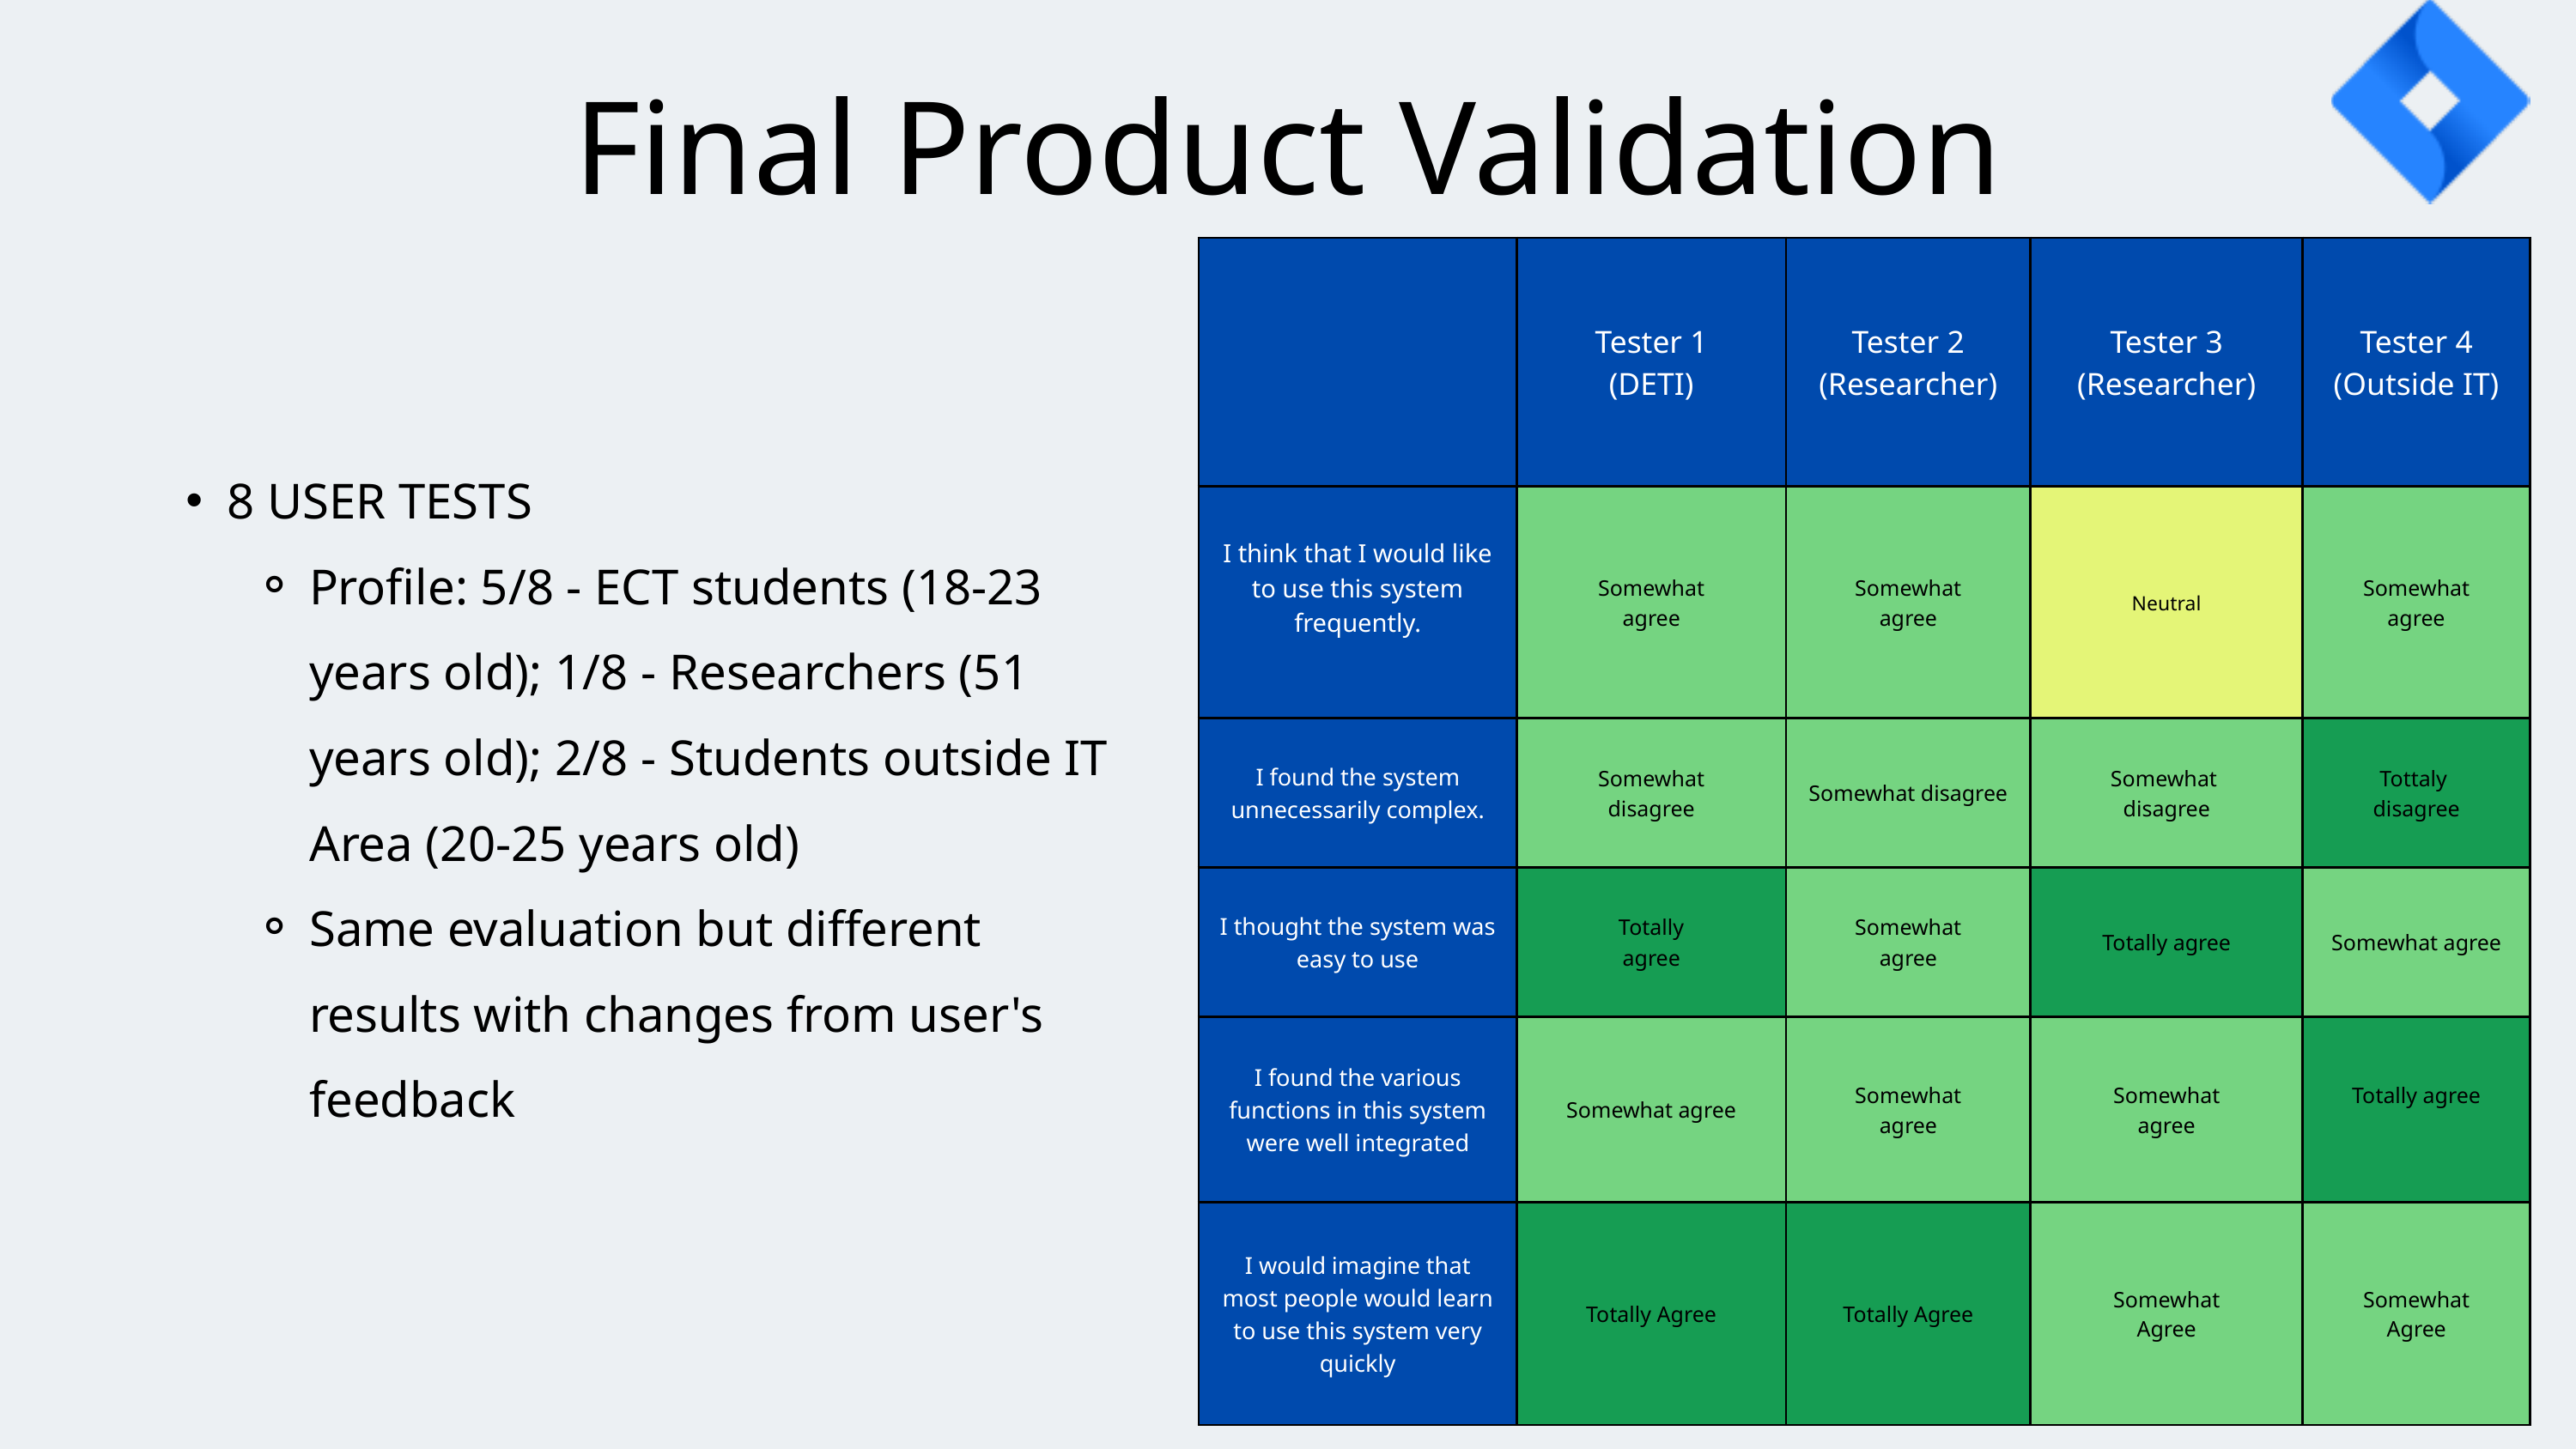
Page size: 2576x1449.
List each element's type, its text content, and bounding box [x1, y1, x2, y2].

table_cell Somewhat agree [1518, 488, 1785, 717]
table_cell Totally agree [2304, 1018, 2529, 1201]
table_cell I found the various functions in this system were well integrated [1200, 1018, 1516, 1201]
table_cell I thought the system was easy to use [1200, 869, 1516, 1016]
table_cell Totally agree [2032, 869, 2301, 1016]
table_cell Somewhat disagree [1518, 719, 1785, 866]
table_cell Somewhat agree [2304, 488, 2529, 717]
table_header Tester 1 (DETI) [1518, 239, 1785, 485]
table_cell Somewhat disagree [1787, 719, 2029, 866]
table_header Tester 2 (Researcher) [1787, 239, 2029, 485]
table_cell Somewhat Agree [2304, 1203, 2529, 1424]
table_cell Somewhat agree [1787, 869, 2029, 1016]
table_cell Tottaly disagree [2304, 719, 2529, 866]
text_box 8 USER TESTS Profile: 5/8 - ECT students (18-23 years old); 1/8 - Researchers (51 years old); 2/8 - Students outside IT Area (20-25 years old) Same evaluation but different results with changes from user's feedback [144, 443, 1139, 1213]
table_cell Somewhat disagree [2032, 719, 2301, 866]
table_cell Somewhat agree [2032, 1018, 2301, 1201]
table_cell Totally Agree [1518, 1203, 1785, 1424]
table_cell Totally agree [1518, 869, 1785, 1016]
picture [2331, 0, 2530, 204]
table_cell Neutral [2032, 488, 2301, 717]
table_header Tester 3 (Researcher) [2032, 239, 2301, 485]
table_cell Somewhat agree [1787, 488, 2029, 717]
table_header [1200, 239, 1516, 485]
table_cell Somewhat Agree [2032, 1203, 2301, 1424]
table_cell I think that I would like to use this system frequently. [1200, 488, 1516, 717]
table_cell Somewhat agree [1787, 1018, 2029, 1201]
text_box Final Product Validation [480, 69, 2096, 221]
table_header Tester 4 (Outside IT) [2304, 239, 2529, 485]
table_cell Totally Agree [1787, 1203, 2029, 1424]
table_cell Somewhat agree [1518, 1018, 1785, 1201]
table_cell Somewhat agree [2304, 869, 2529, 1016]
table_cell I found the system unnecessarily complex. [1200, 719, 1516, 866]
table_cell I would imagine that most people would learn to use this system very quickly [1200, 1203, 1516, 1424]
